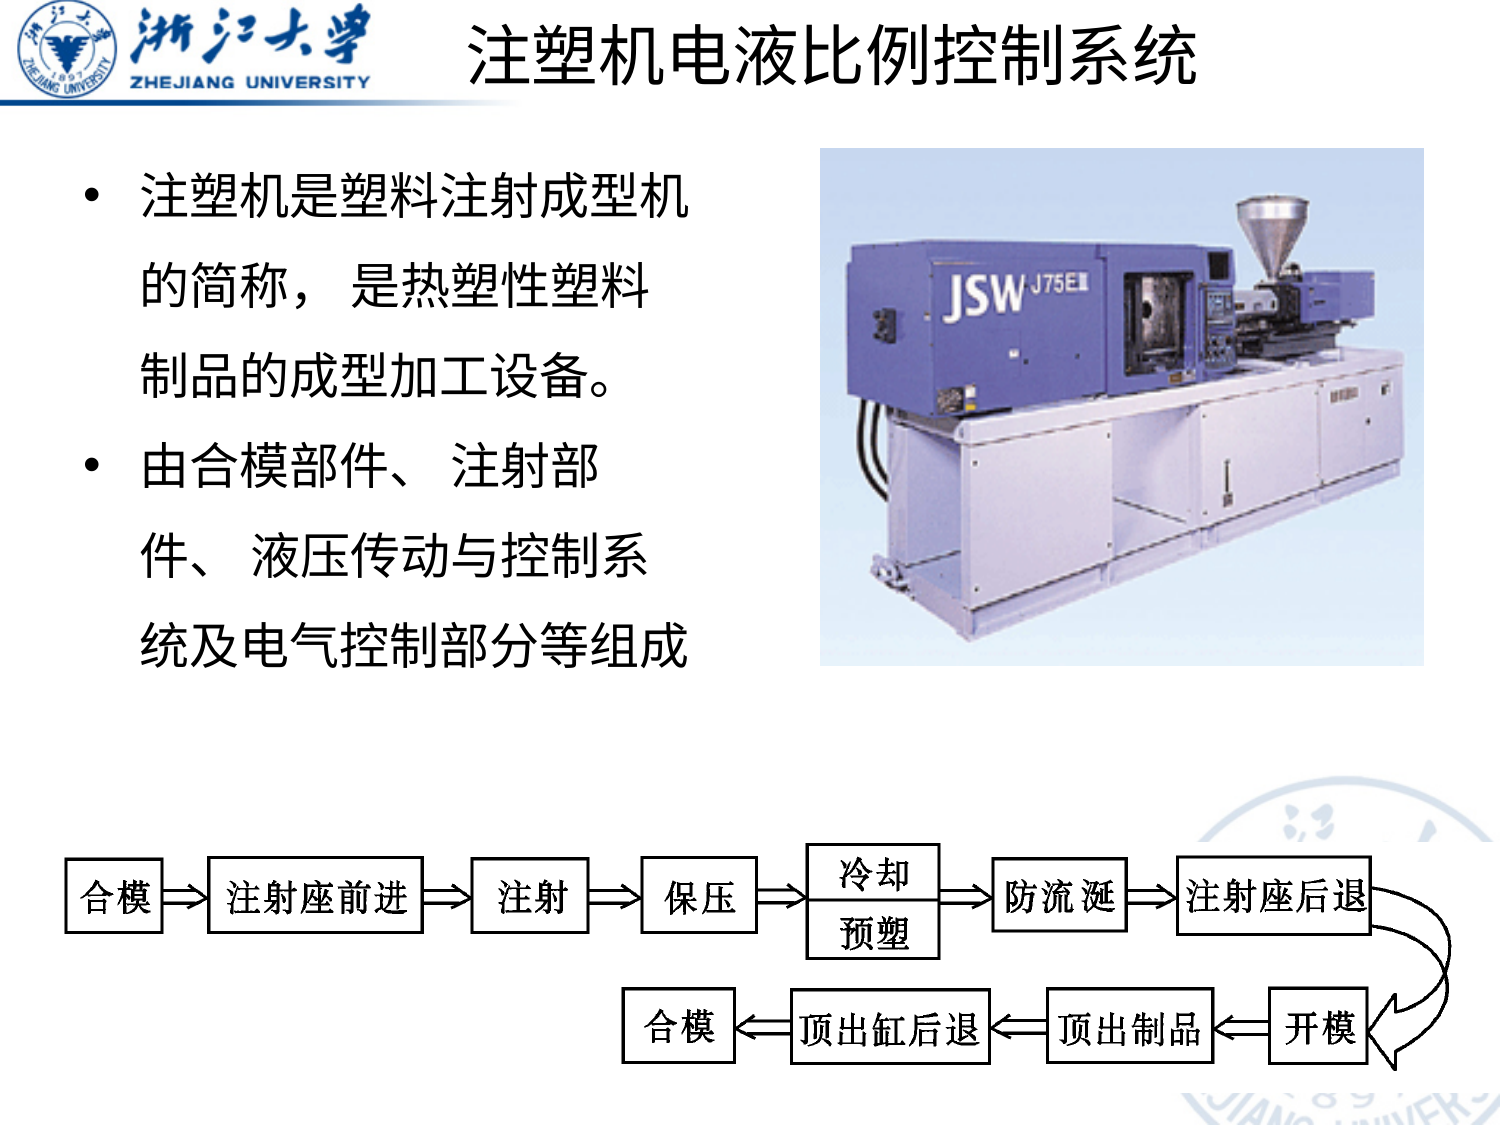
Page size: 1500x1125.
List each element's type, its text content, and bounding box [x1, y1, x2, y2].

picture [0, 0, 1500, 1125]
title 注塑机电液比例控制系统 [300, 3, 1364, 106]
text_box 注塑机是塑料注射成型机的简称， 是热塑性塑料制品的成型加工设备。 由合模部件、 注射部件、 液压传动与控制系统及电气控制部分等组成 [68, 127, 707, 682]
